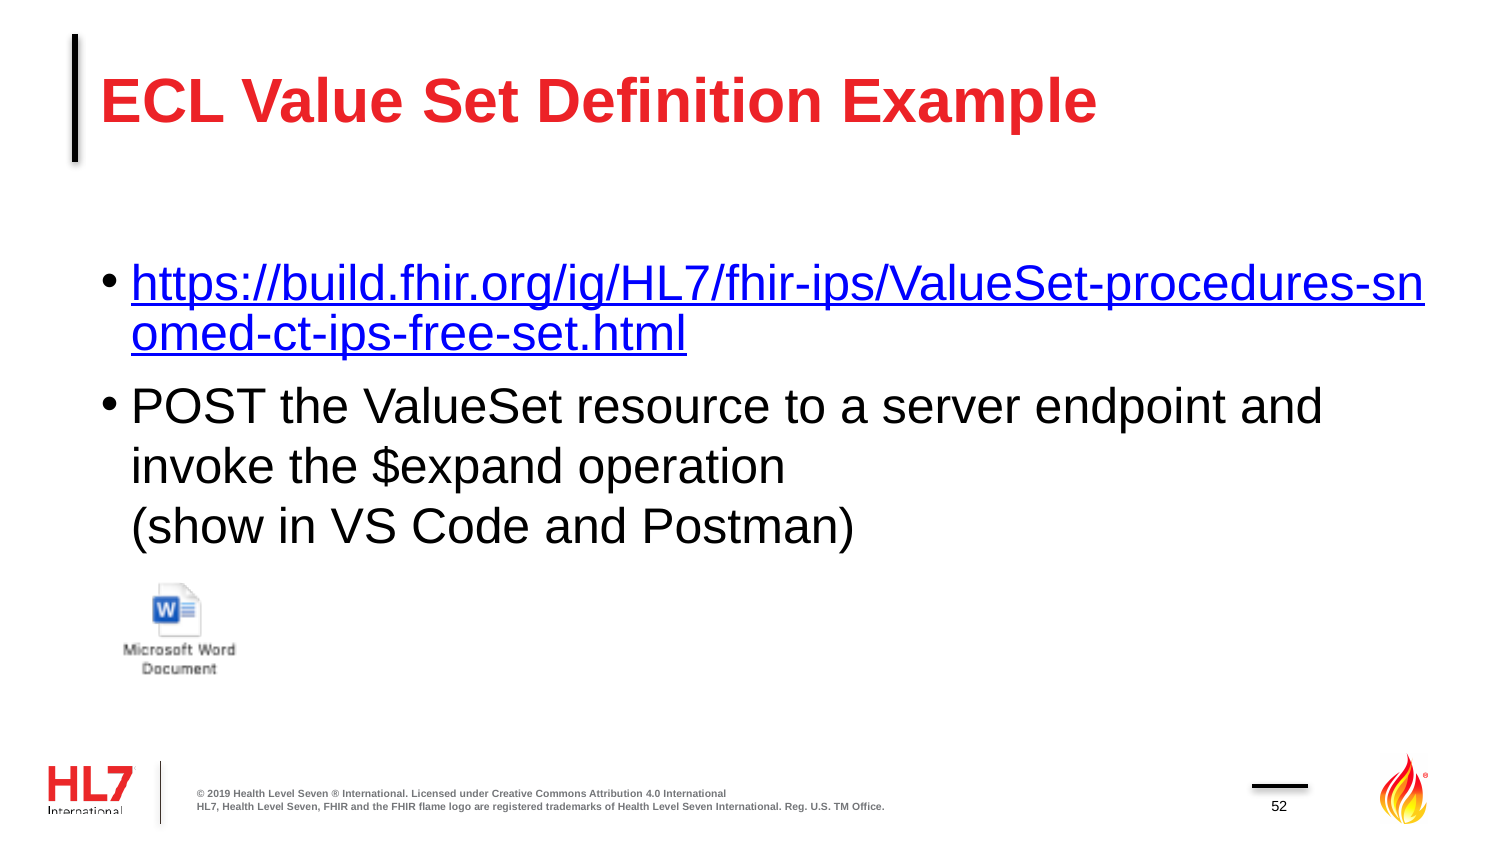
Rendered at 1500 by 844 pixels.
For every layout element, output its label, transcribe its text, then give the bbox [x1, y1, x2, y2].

title ECL Value Set Definition Example [100, 33, 1451, 163]
list https://build.fhir.org/ig/HL7/fhir-ips/ValueSet-procedures-snomed-ct-ips-free-set.html POST the ValueSet resource to a server endpoint and invoke the $expand operation (show in VS Code and Postman) [100, 250, 1451, 731]
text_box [100, 581, 260, 683]
slide_number 52 [1257, 788, 1302, 815]
footer © 2019 Health Level Seven ® International. Licensed under Creative Commons Attribution 4.0 International HL7, Health Level Seven, FHIR and the FHIR flame logo are registered trademarks of Health Level Seven International. Reg. U.S. TM Office. [196, 786, 941, 813]
picture [1380, 753, 1428, 824]
